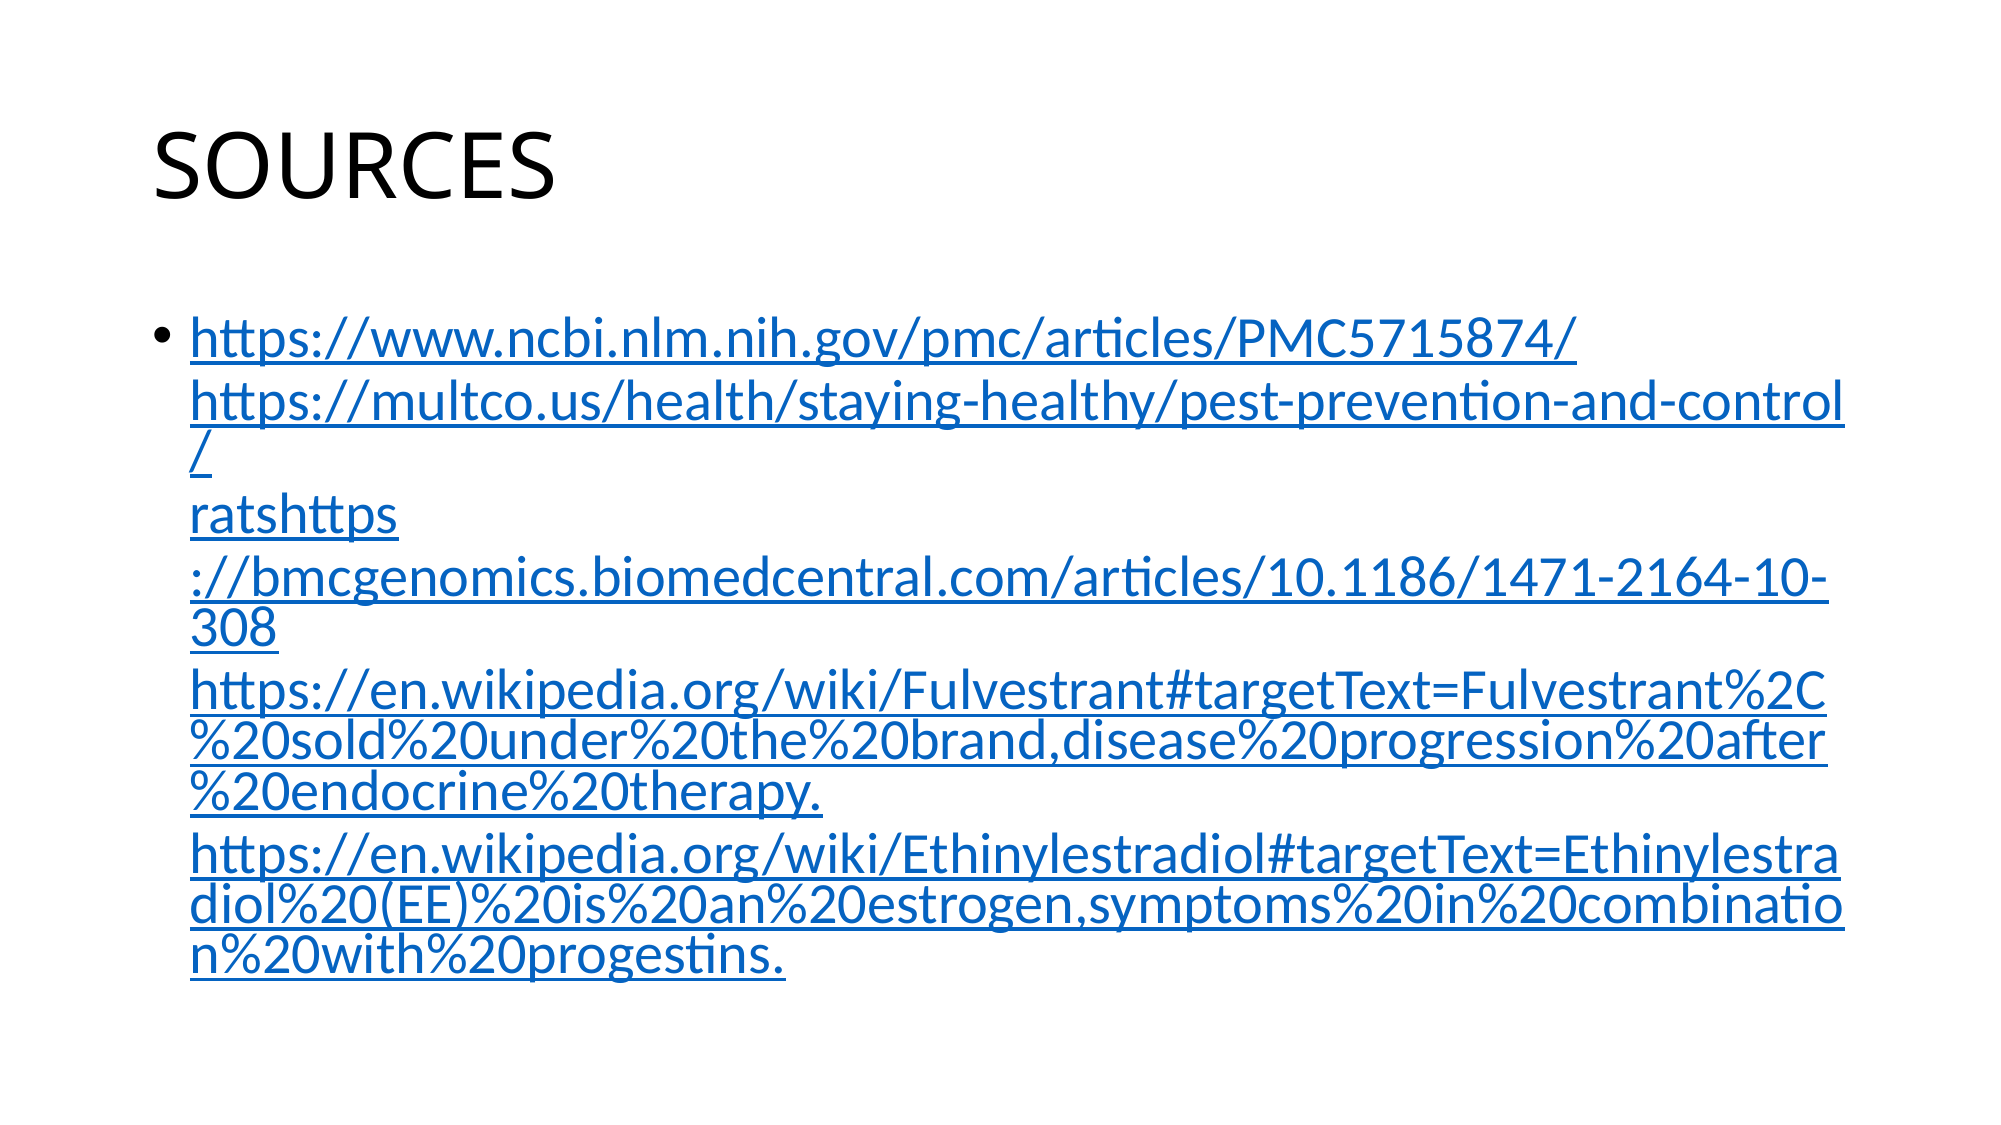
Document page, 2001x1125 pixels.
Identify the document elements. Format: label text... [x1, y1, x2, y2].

title SOURCES [137, 59, 1863, 278]
list https://www.ncbi.nlm.nih.gov/pmc/articles/PMC5715874/https://multco.us/health/staying-healthy/pest-prevention-and-control/ratshttps://bmcgenomics.biomedcentral.com/articles/10.1186/1471-2164-10-308https://en.wikipedia.org/wiki/Fulvestrant#targetText=Fulvestrant%2C%20sold%20under%20the%20brand,disease%20progression%20after%20endocrine%20therapy.https://en.wikipedia.org/wiki/Ethinylestradiol#targetText=Ethinylestradiol%20(EE)%20is%20an%20estrogen,symptoms%20in%20combination%20with%20progestins. [137, 299, 1863, 1014]
